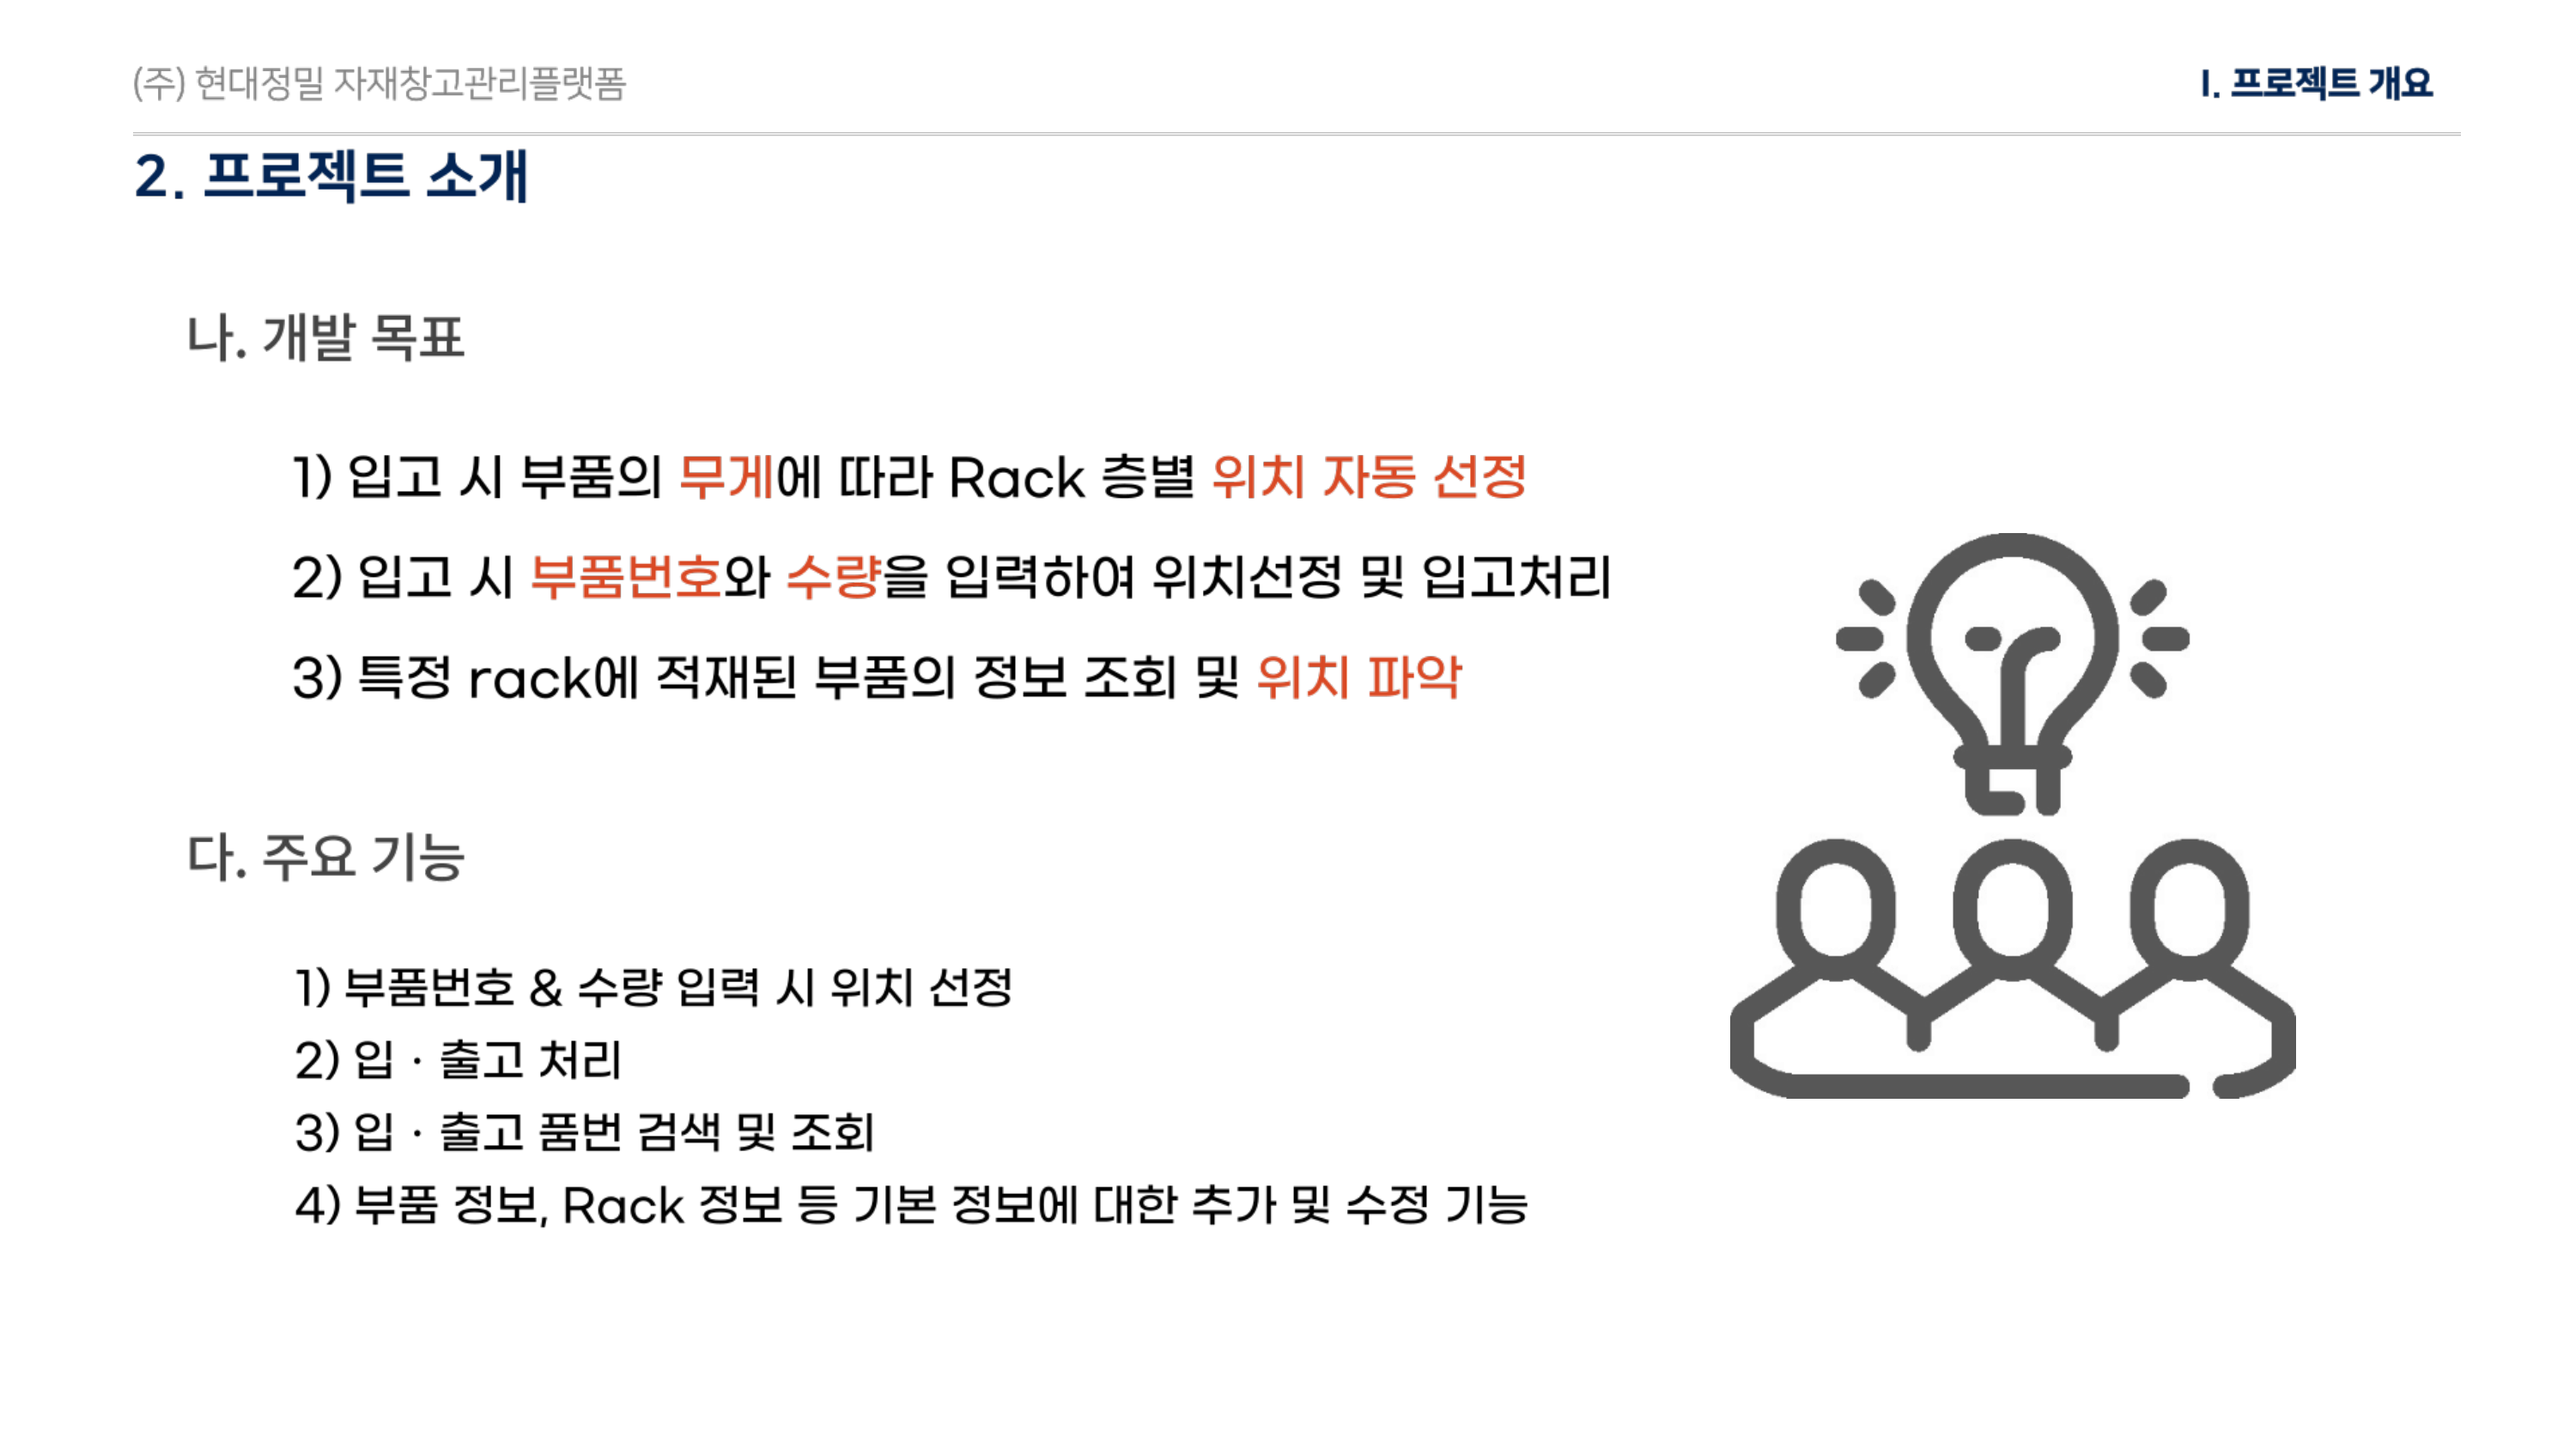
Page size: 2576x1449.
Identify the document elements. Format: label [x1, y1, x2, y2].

text_box [584, 128, 2184, 140]
picture [114, 43, 662, 270]
picture [282, 949, 1571, 1282]
text_box [1730, 533, 2296, 1099]
picture [165, 433, 1660, 947]
picture [2189, 43, 2469, 142]
picture [165, 280, 522, 427]
